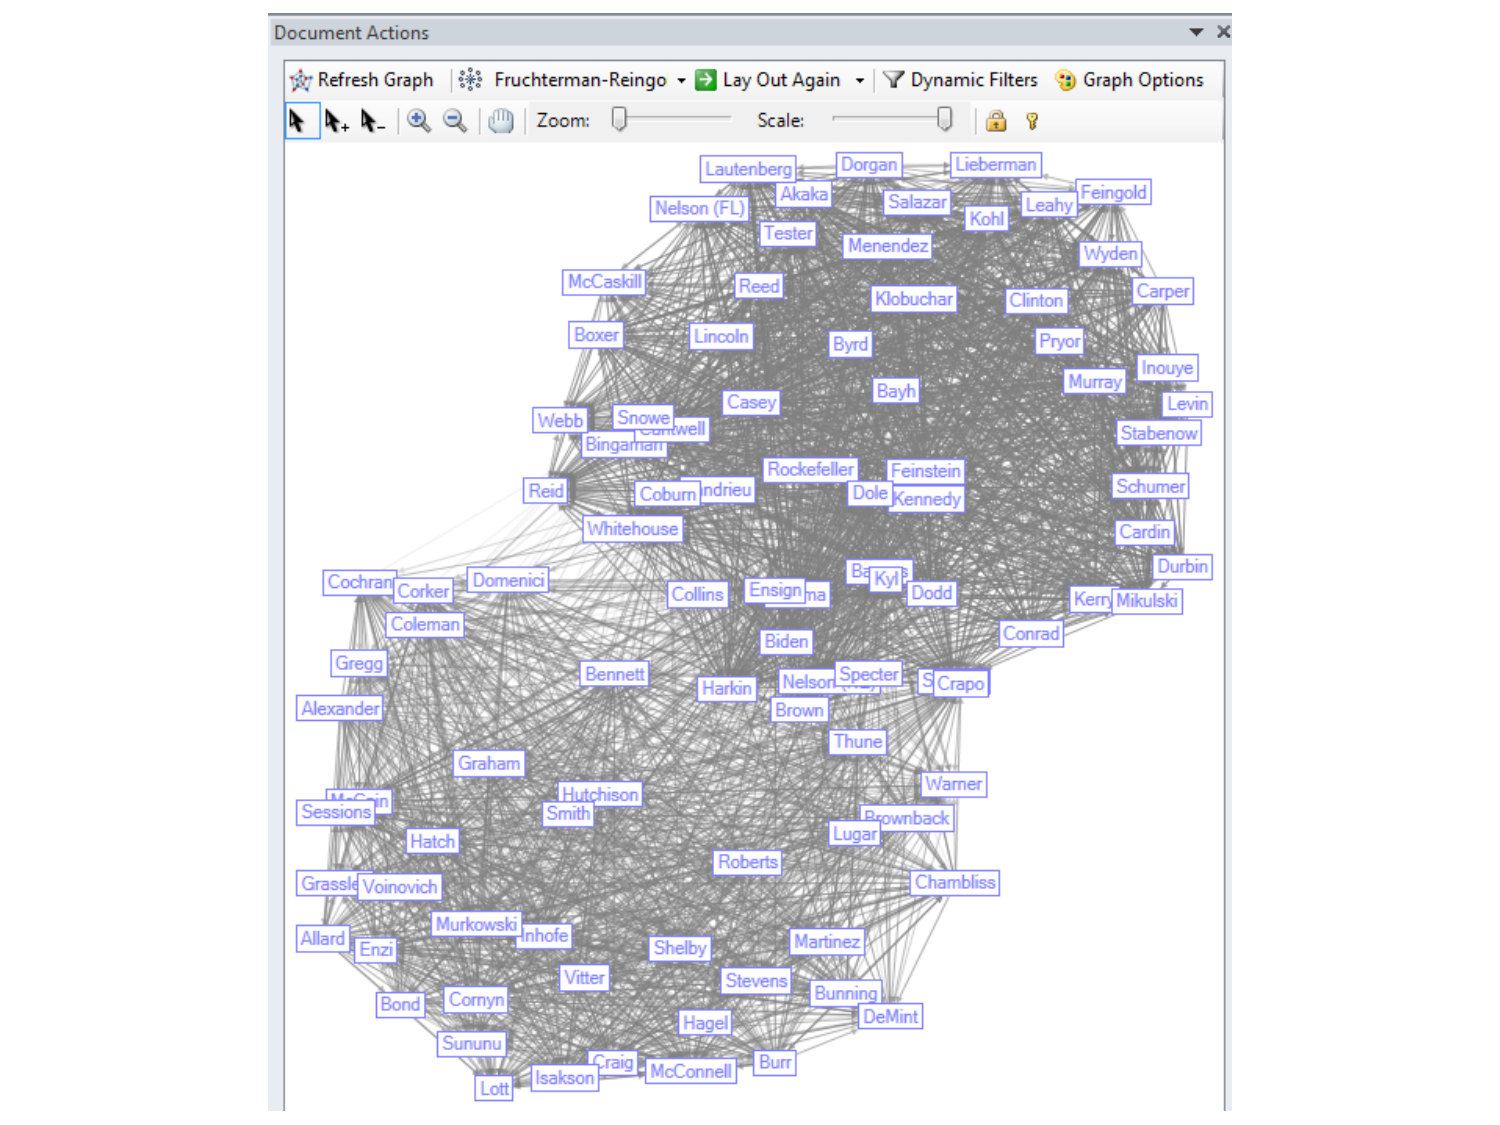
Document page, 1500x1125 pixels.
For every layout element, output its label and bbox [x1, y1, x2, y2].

picture [268, 13, 1232, 1112]
